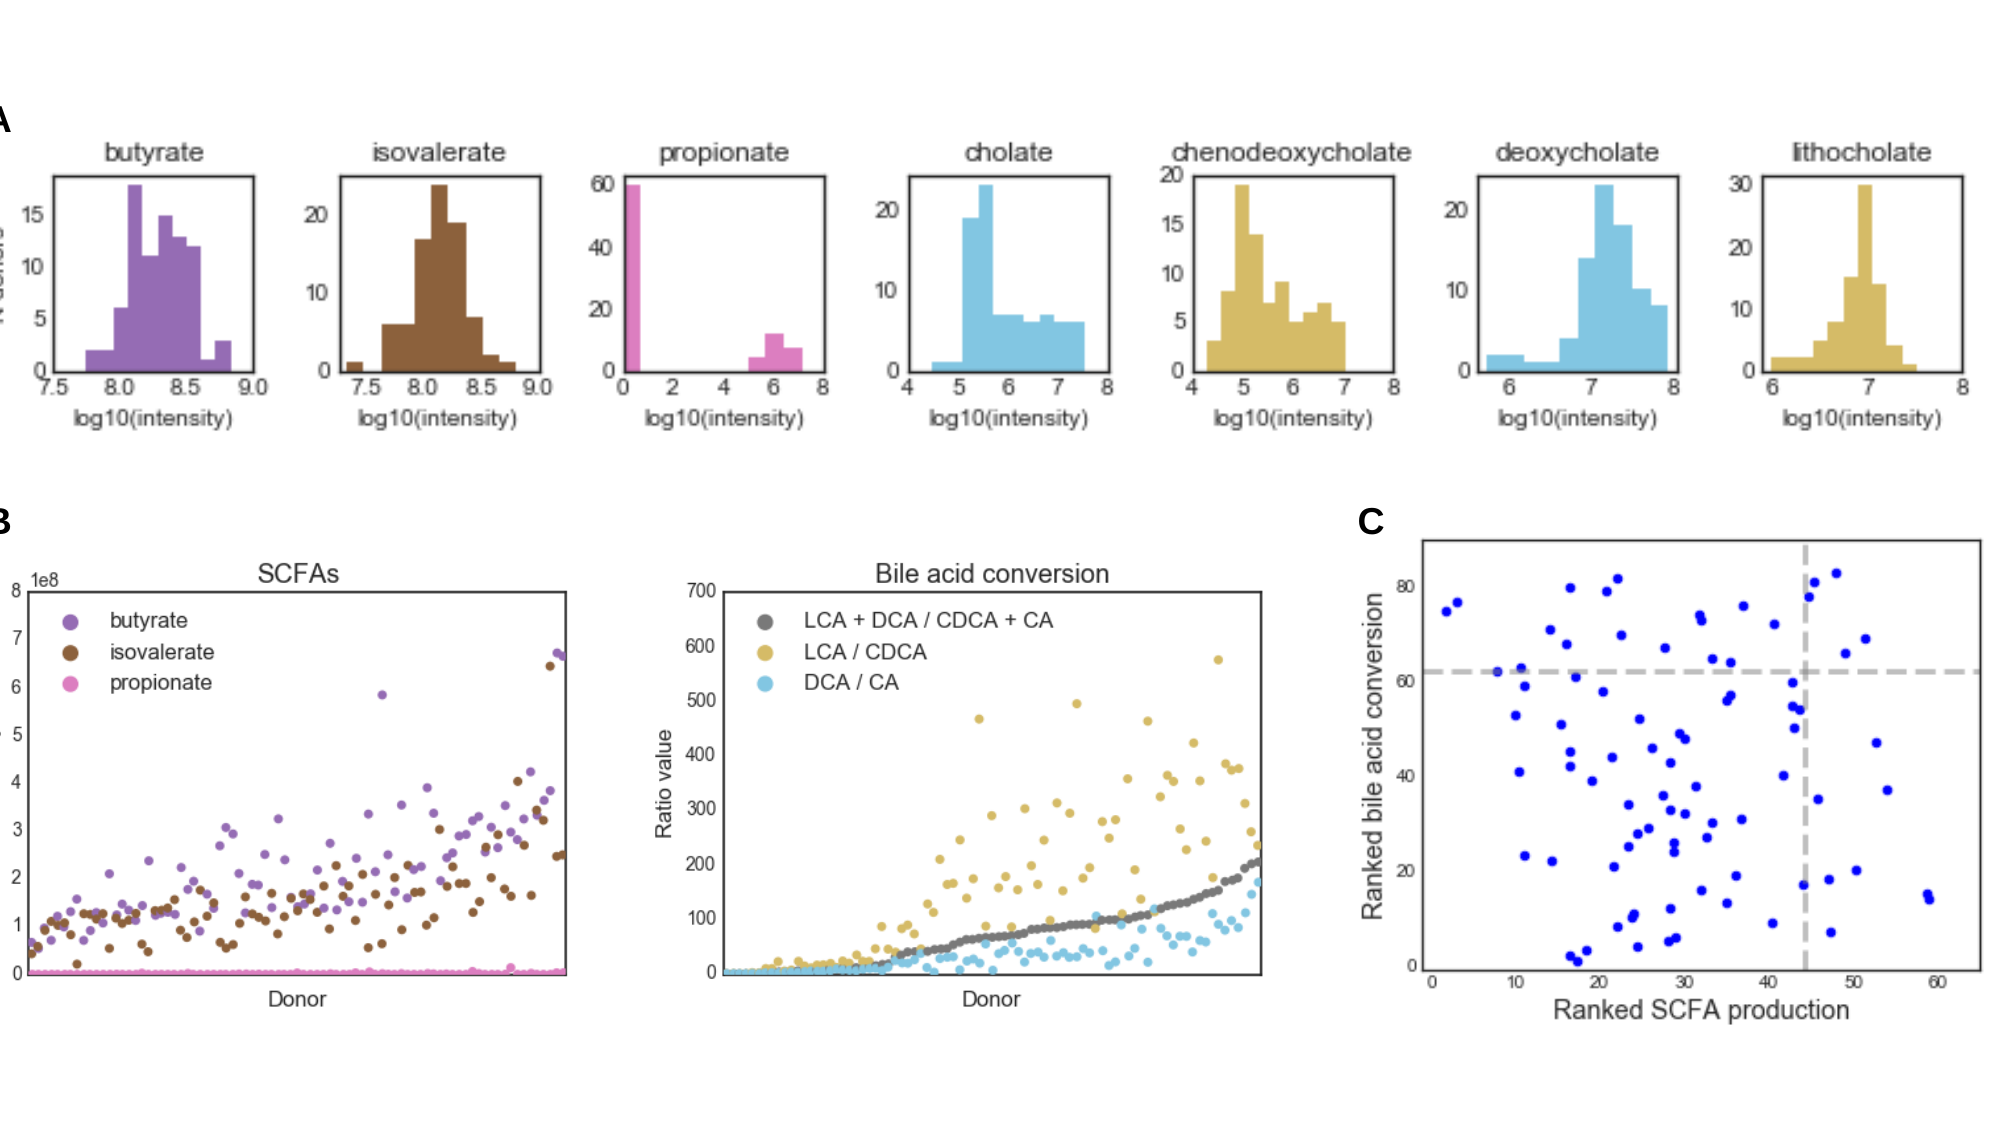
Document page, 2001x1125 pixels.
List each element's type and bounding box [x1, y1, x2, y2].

text_box [0, 87, 2000, 1045]
